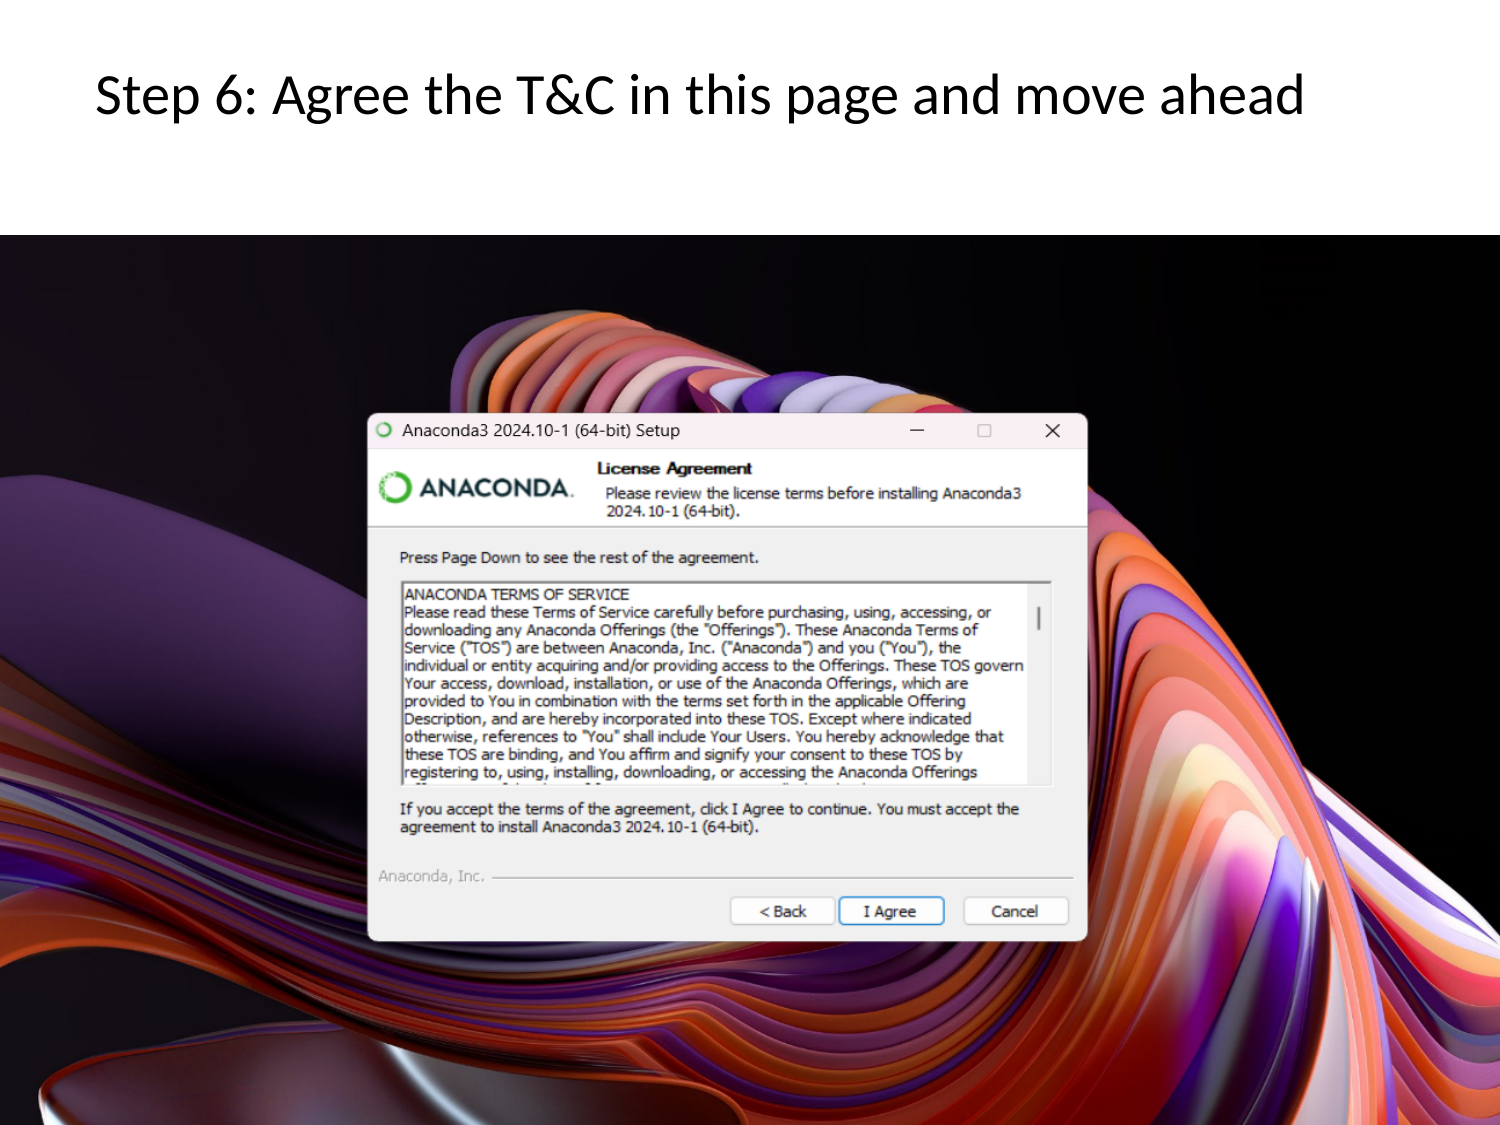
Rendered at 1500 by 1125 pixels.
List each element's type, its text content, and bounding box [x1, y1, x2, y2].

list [0, 235, 1500, 1125]
title Step 6: Agree the T&C in this page and move ahead [80, 0, 1375, 205]
